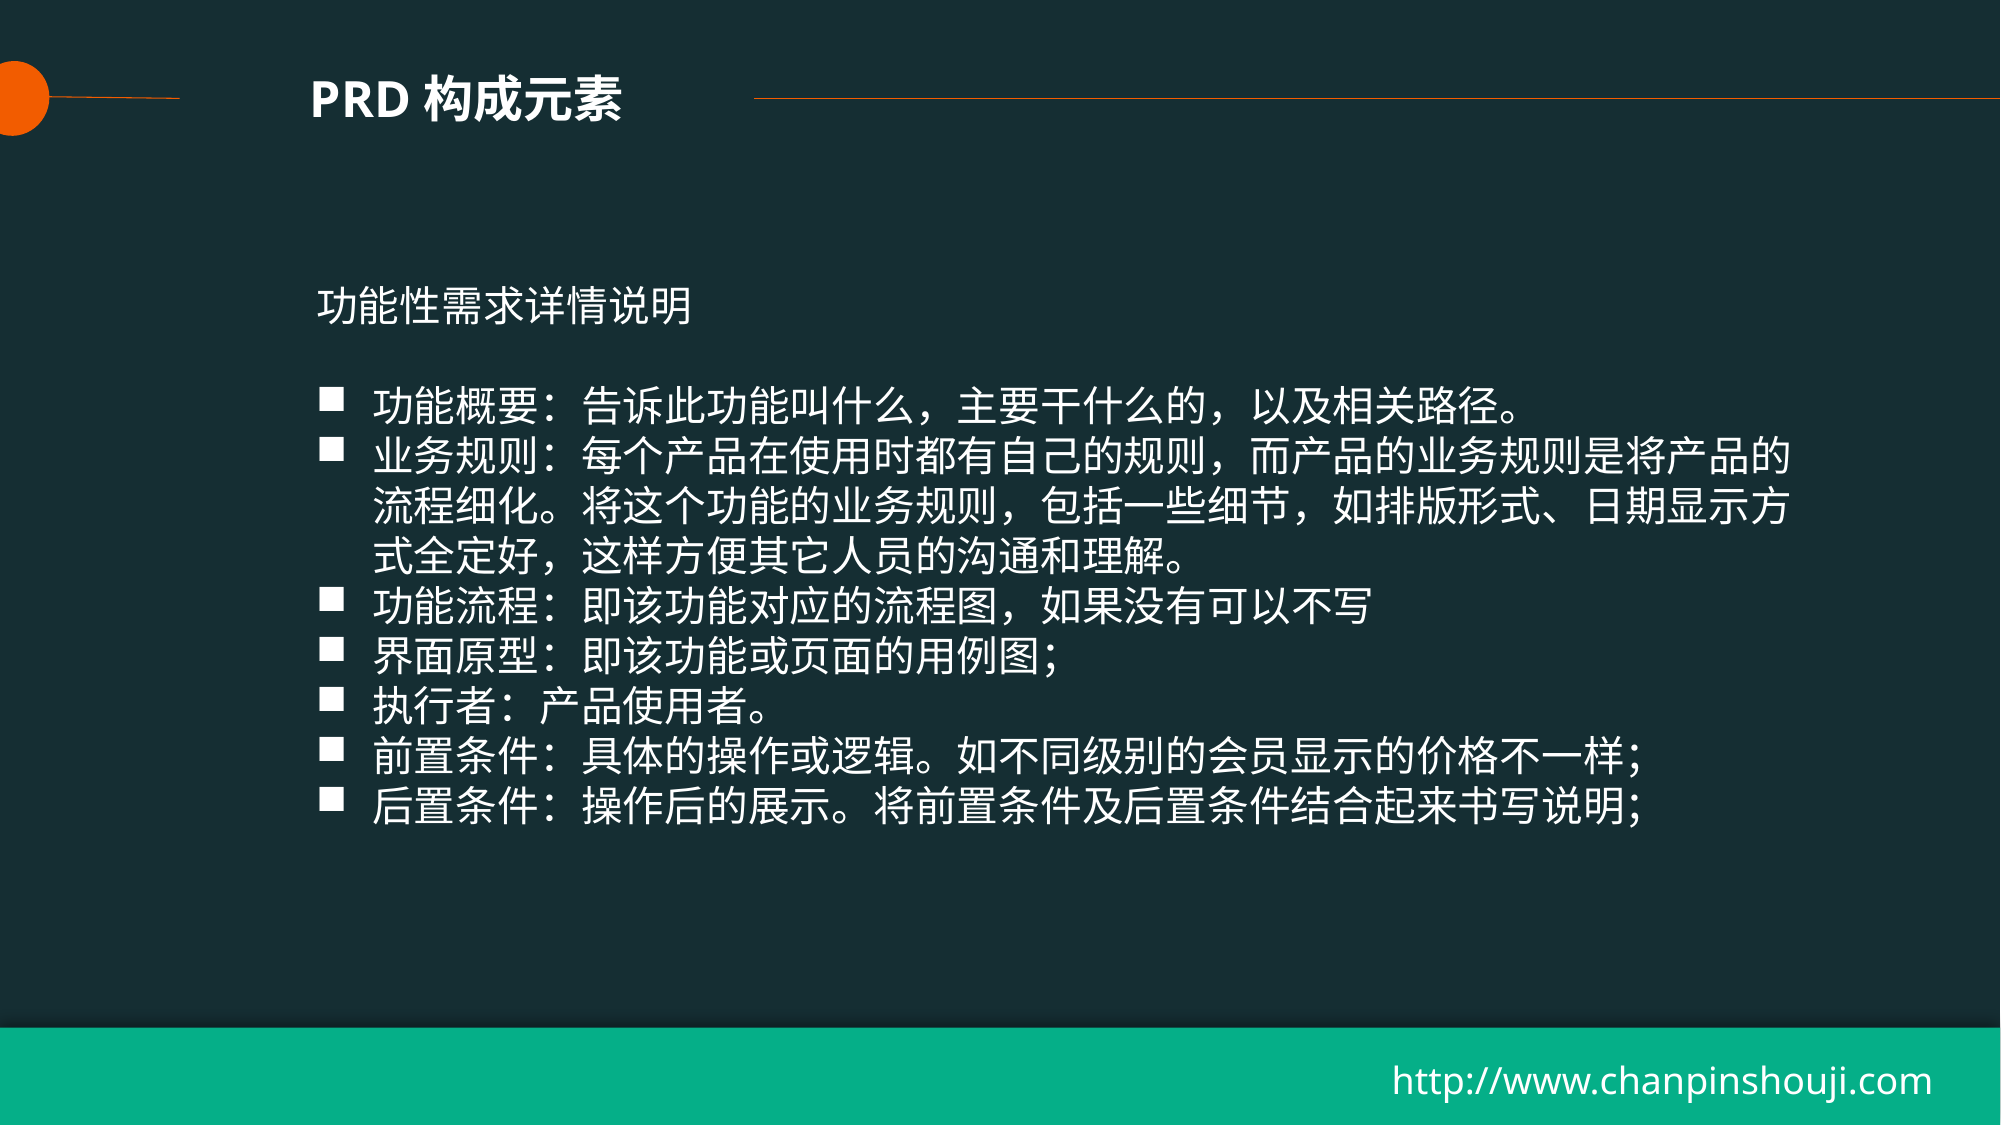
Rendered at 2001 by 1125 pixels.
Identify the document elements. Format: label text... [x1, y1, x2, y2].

text_box PRD构成元素 [183, 60, 750, 136]
text_box 功能性需求详情说明 功能概要：告诉此功能叫什么，主要干什么的，以及相关路径。 业务规则：每个产品在使用时都有自己的规则，而产品的业务规则是将产品的流程细化。将这个功能的业务规则，包括一些细节，如排版形式、日期显示方式全定好，这样方便其它人员的沟通和理解。 功能流程：即该功能对应的流程图，如果没有可以不写 界面原型：即该功能或页面的用例图； 执行者：产品使用者。 前置条件：具体的操作或逻辑。如不同级别的会员显示的价格不一样； 后置条件：操作后的展示。将前置条件及后置条件结合起来书写说明； [301, 272, 1839, 838]
text_box http://www.chanpinshouji.com [1376, 1049, 2000, 1110]
